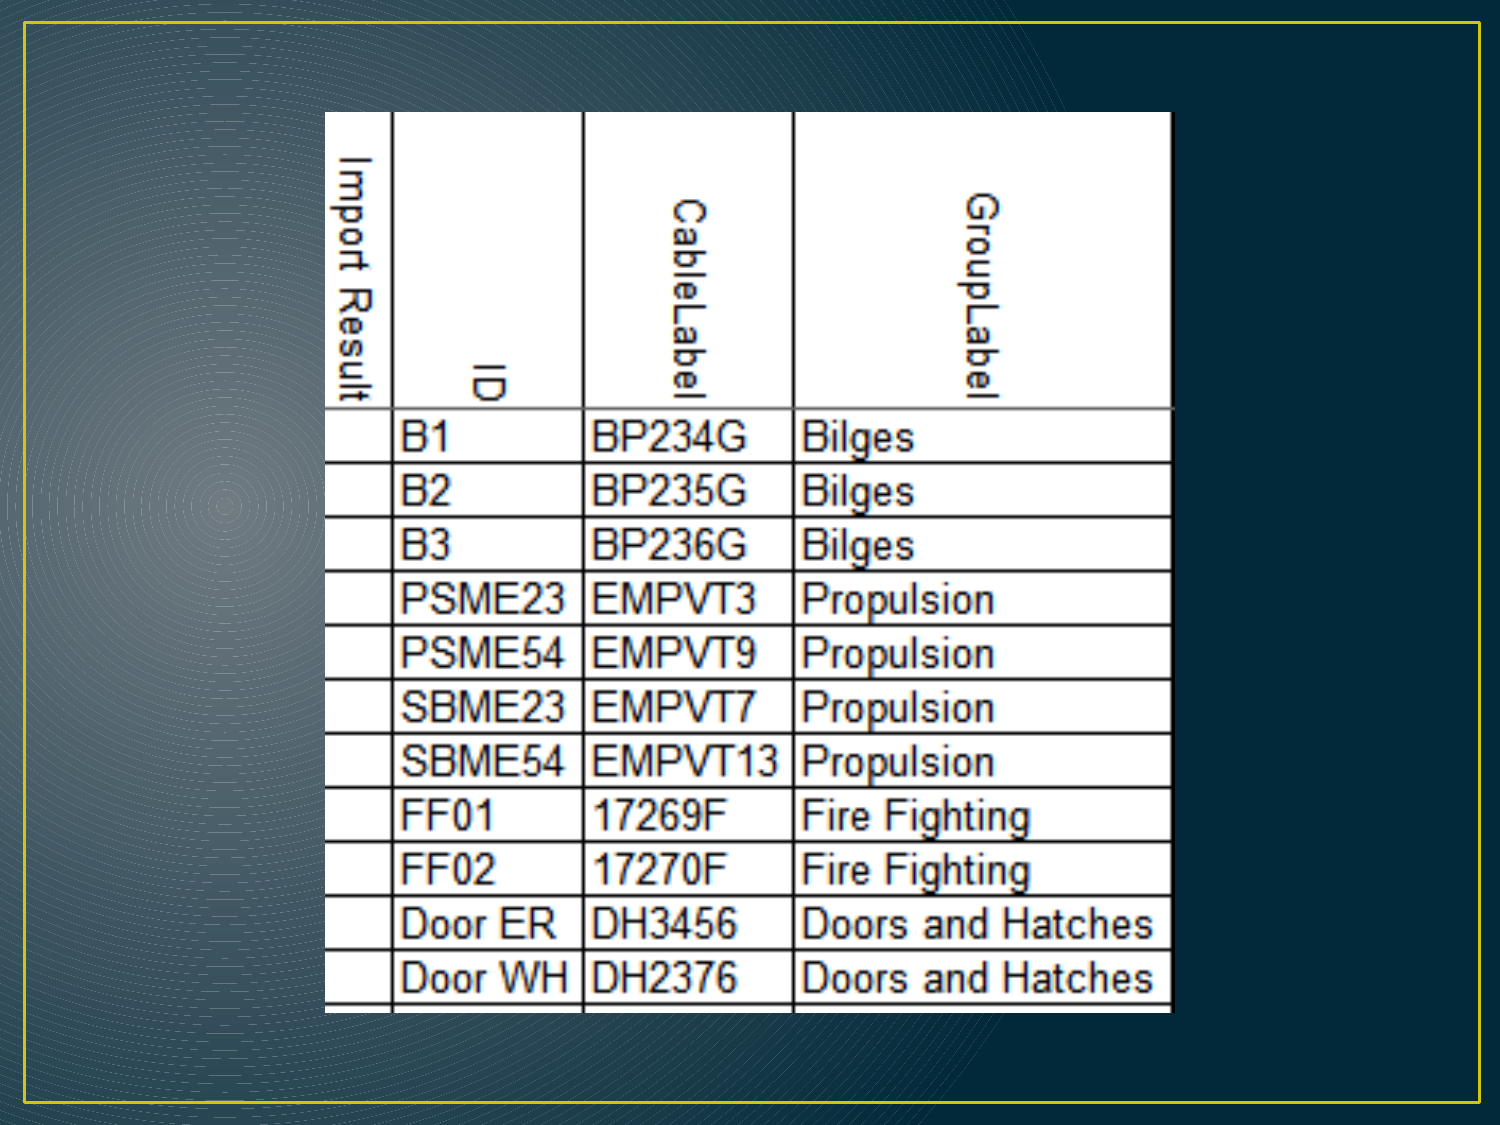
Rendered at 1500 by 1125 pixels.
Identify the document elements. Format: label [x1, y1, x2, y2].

picture [956, 1018, 969, 1026]
picture [324, 106, 1174, 1013]
